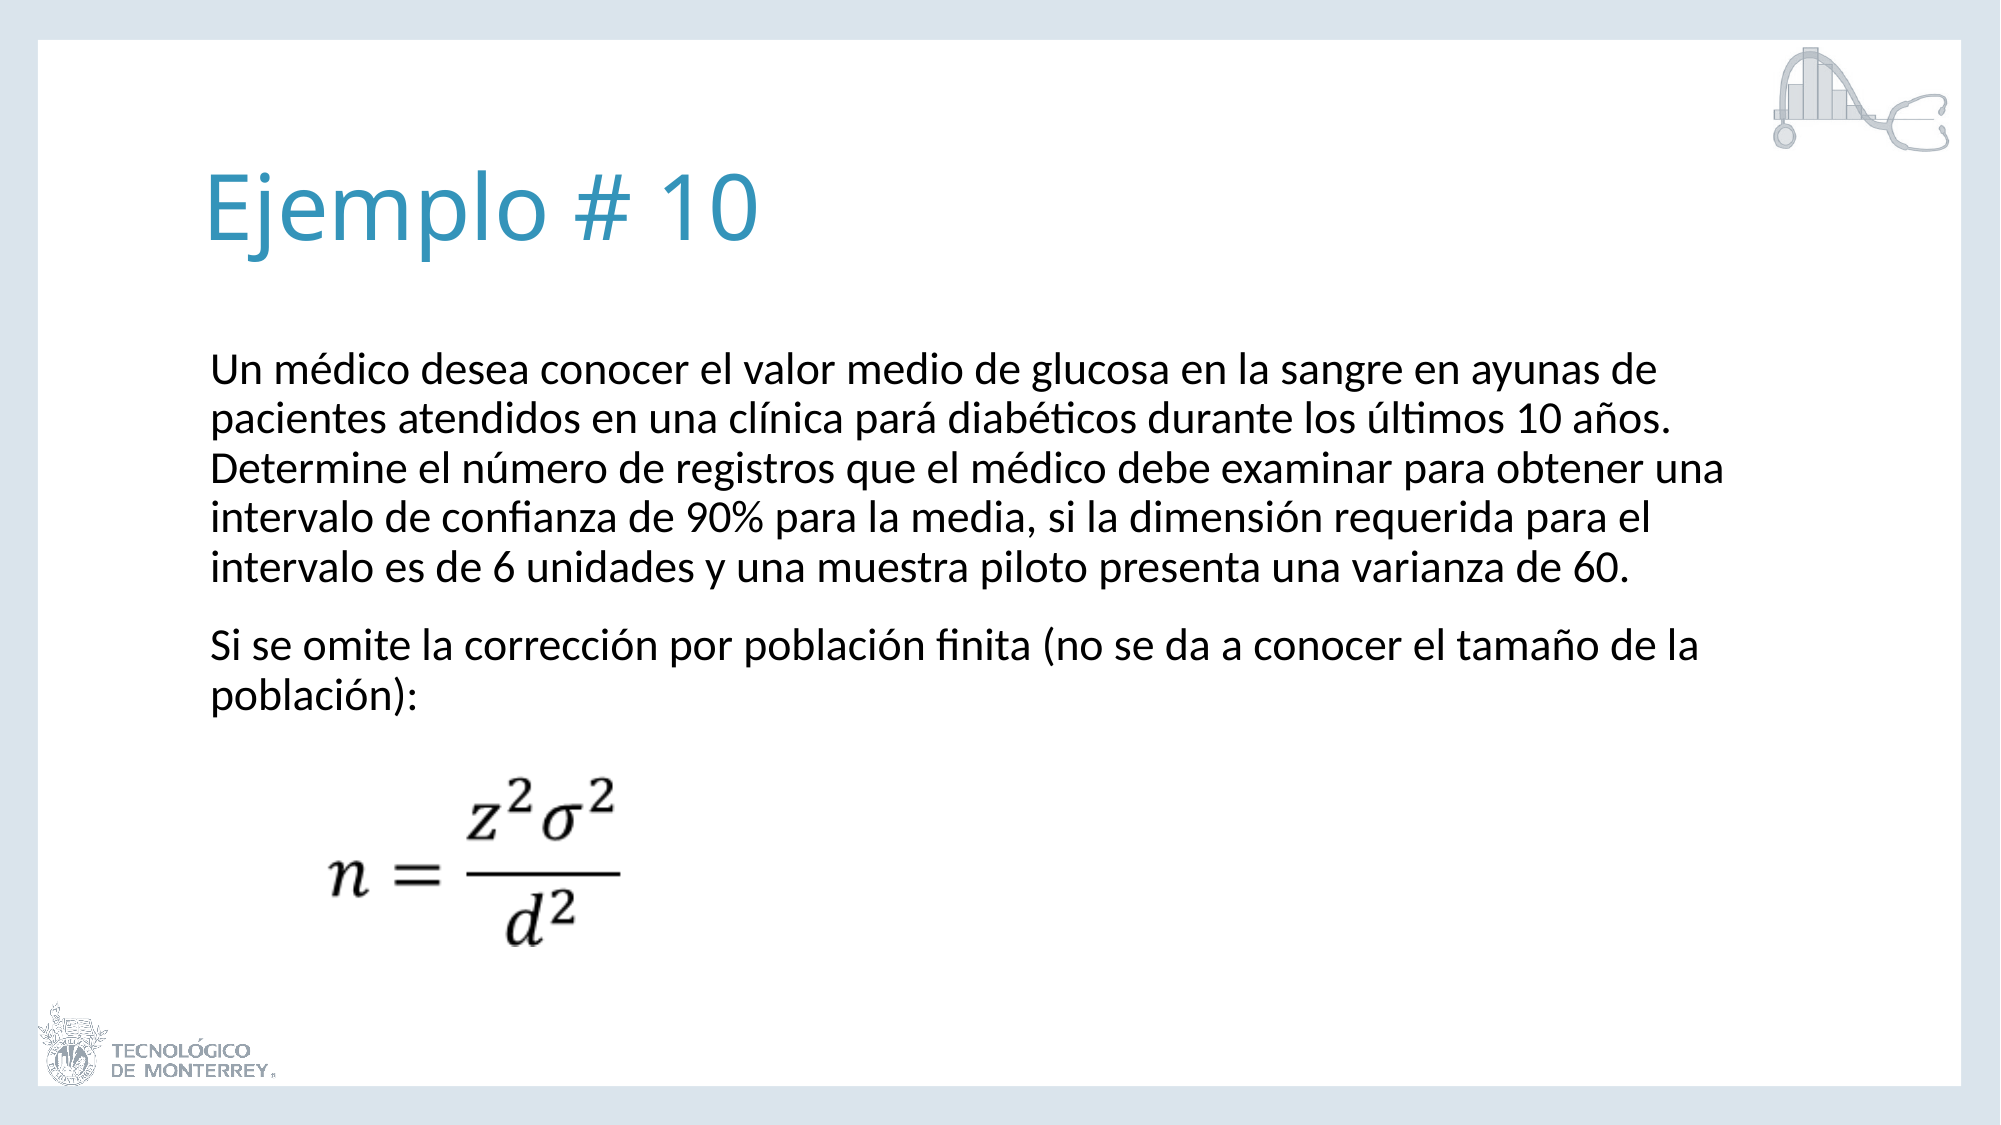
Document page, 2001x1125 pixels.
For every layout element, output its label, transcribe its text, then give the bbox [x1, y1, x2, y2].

list Un médico desea conocer el valor medio de glucosa en la sangre en ayunas de pacientes atendidos en una clínica pará diabéticos durante los últimos 10 años. Determine el número de registros que el médico debe examinar para obtener una intervalo de confianza de 90% para la media, si la dimensión requerida para el intervalo es de 6 unidades y una muestra piloto presenta una varianza de 60. Si se omite la corrección por población finita (no se da a conocer el tamaño de la población): [187, 337, 1808, 1000]
picture [314, 769, 640, 963]
title Ejemplo # 10 [187, 99, 1808, 323]
